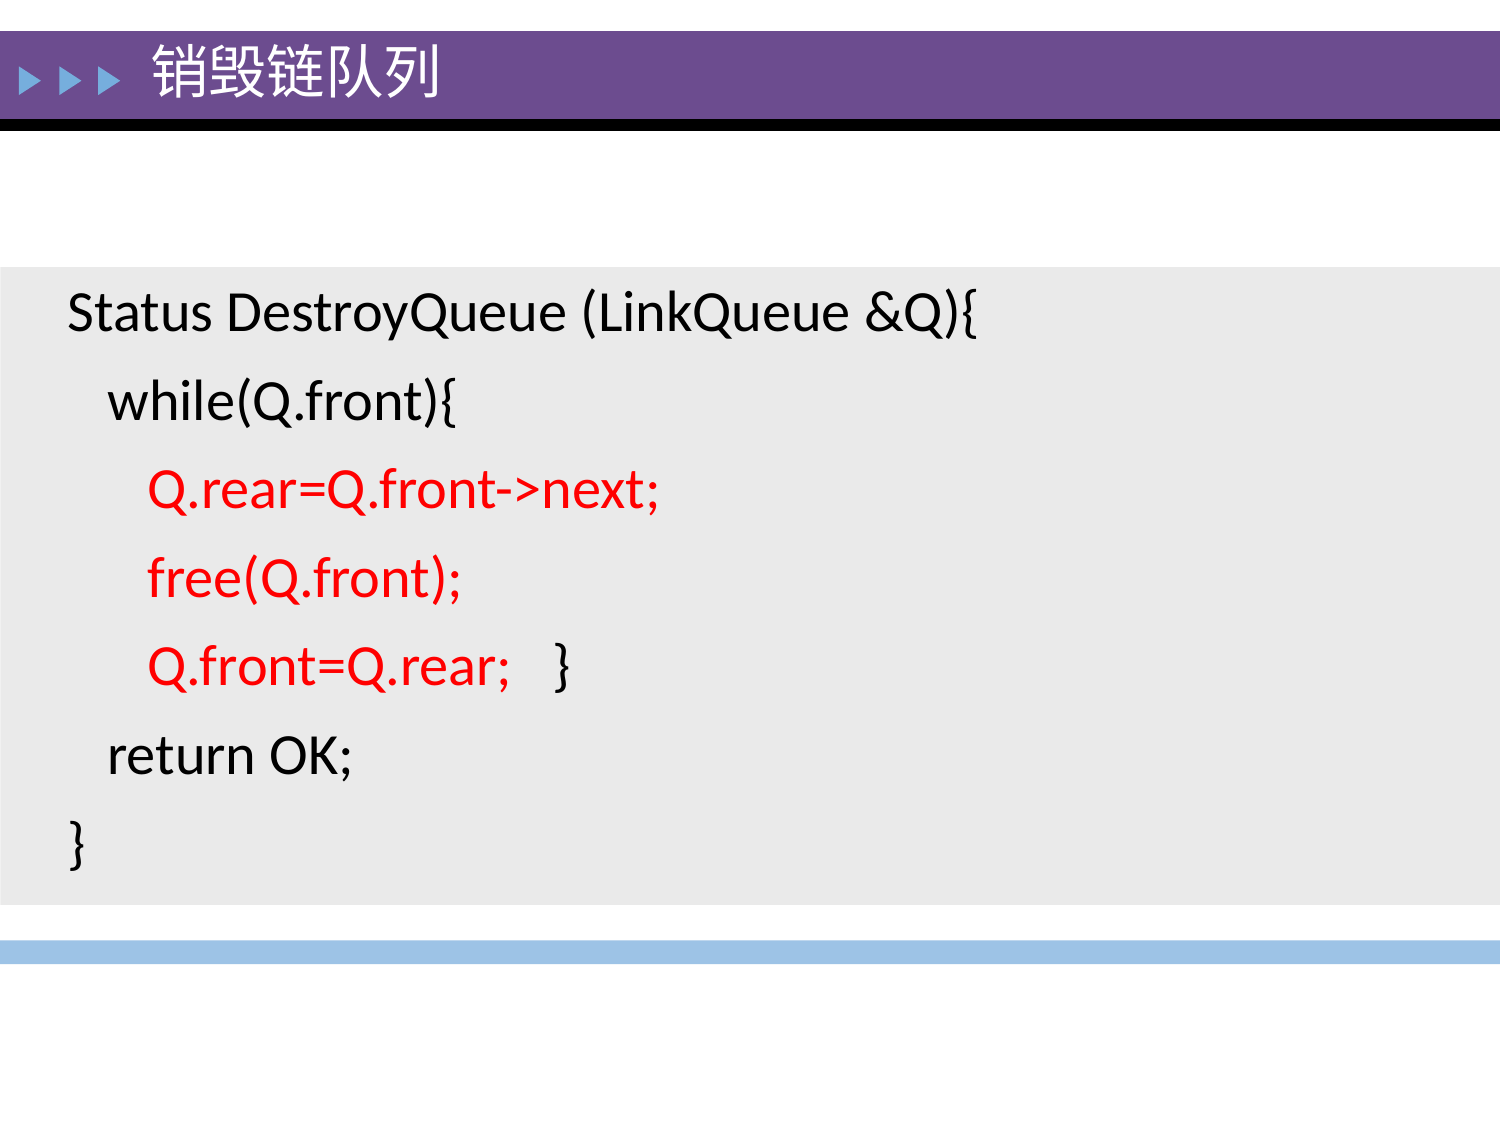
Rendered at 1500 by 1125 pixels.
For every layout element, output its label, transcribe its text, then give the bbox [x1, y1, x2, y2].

text_box [0, 267, 1500, 905]
text_box 销毁链队列 [135, 27, 705, 114]
text_box Status DestroyQueue (LinkQueue &Q){ while(Q.front){ Q.rear=Q.front->next; free(Q.front); Q.front=Q.rear; } return OK; } [53, 258, 1436, 897]
text_box [0, 940, 1500, 965]
